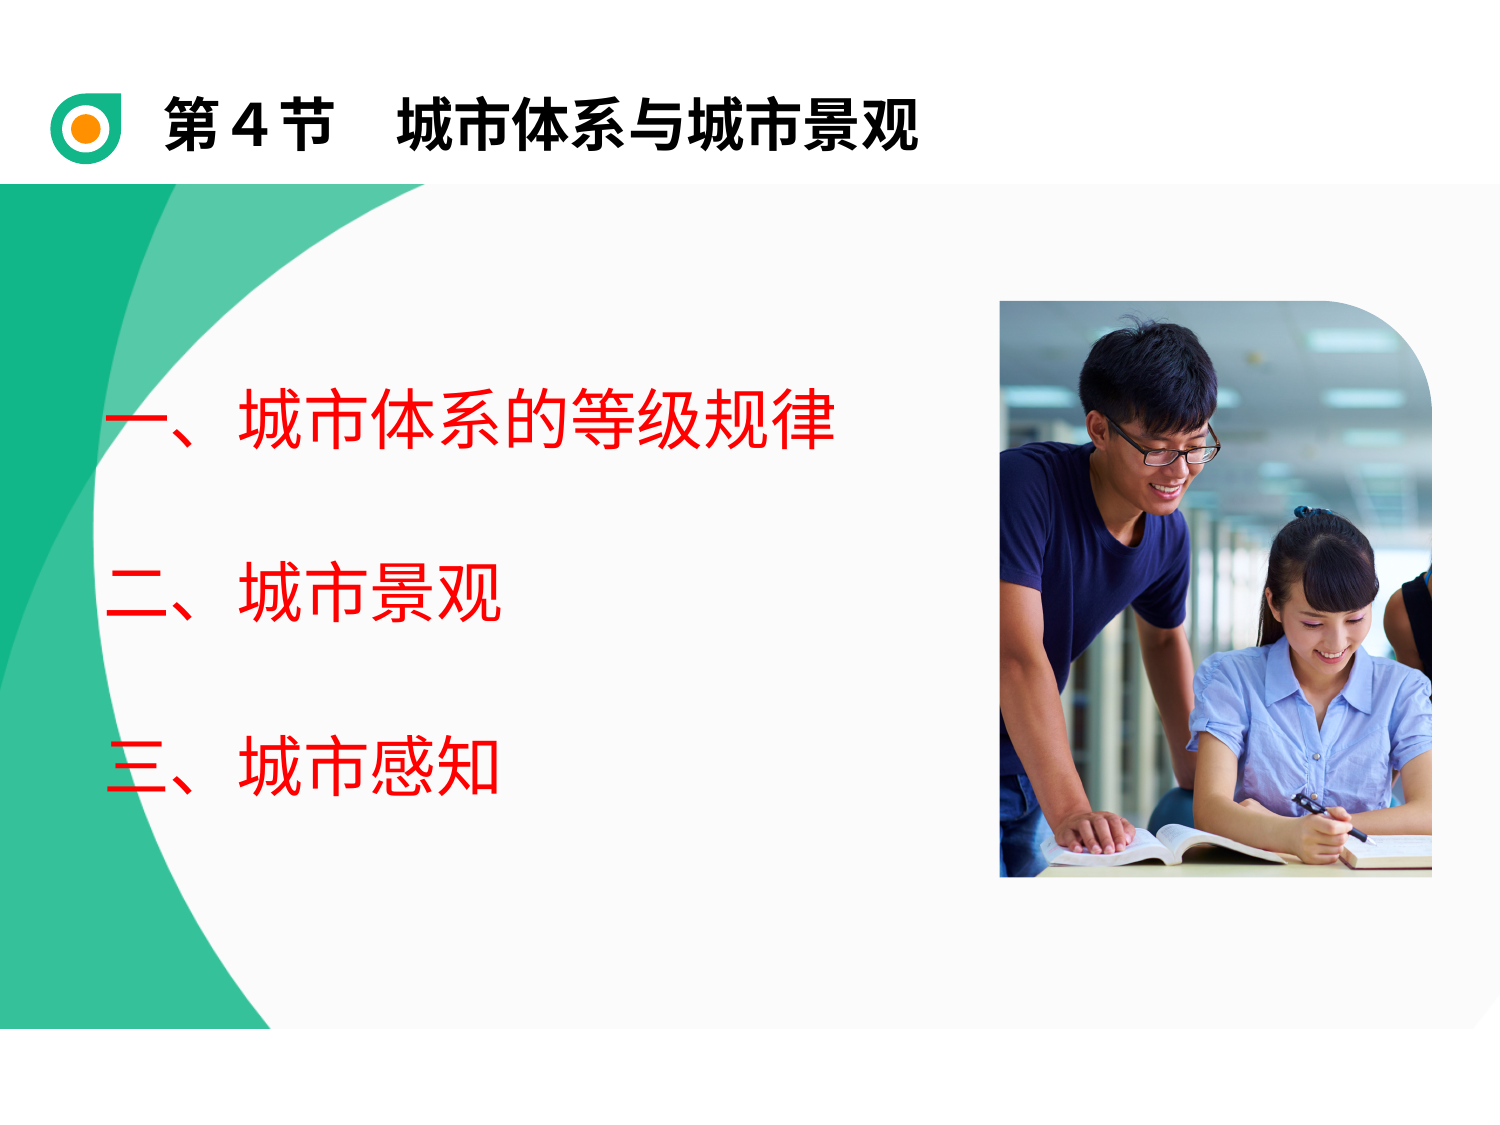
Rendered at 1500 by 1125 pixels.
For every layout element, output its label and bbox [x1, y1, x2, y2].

picture [0, 184, 1500, 1029]
text_box [50, 66, 1264, 166]
